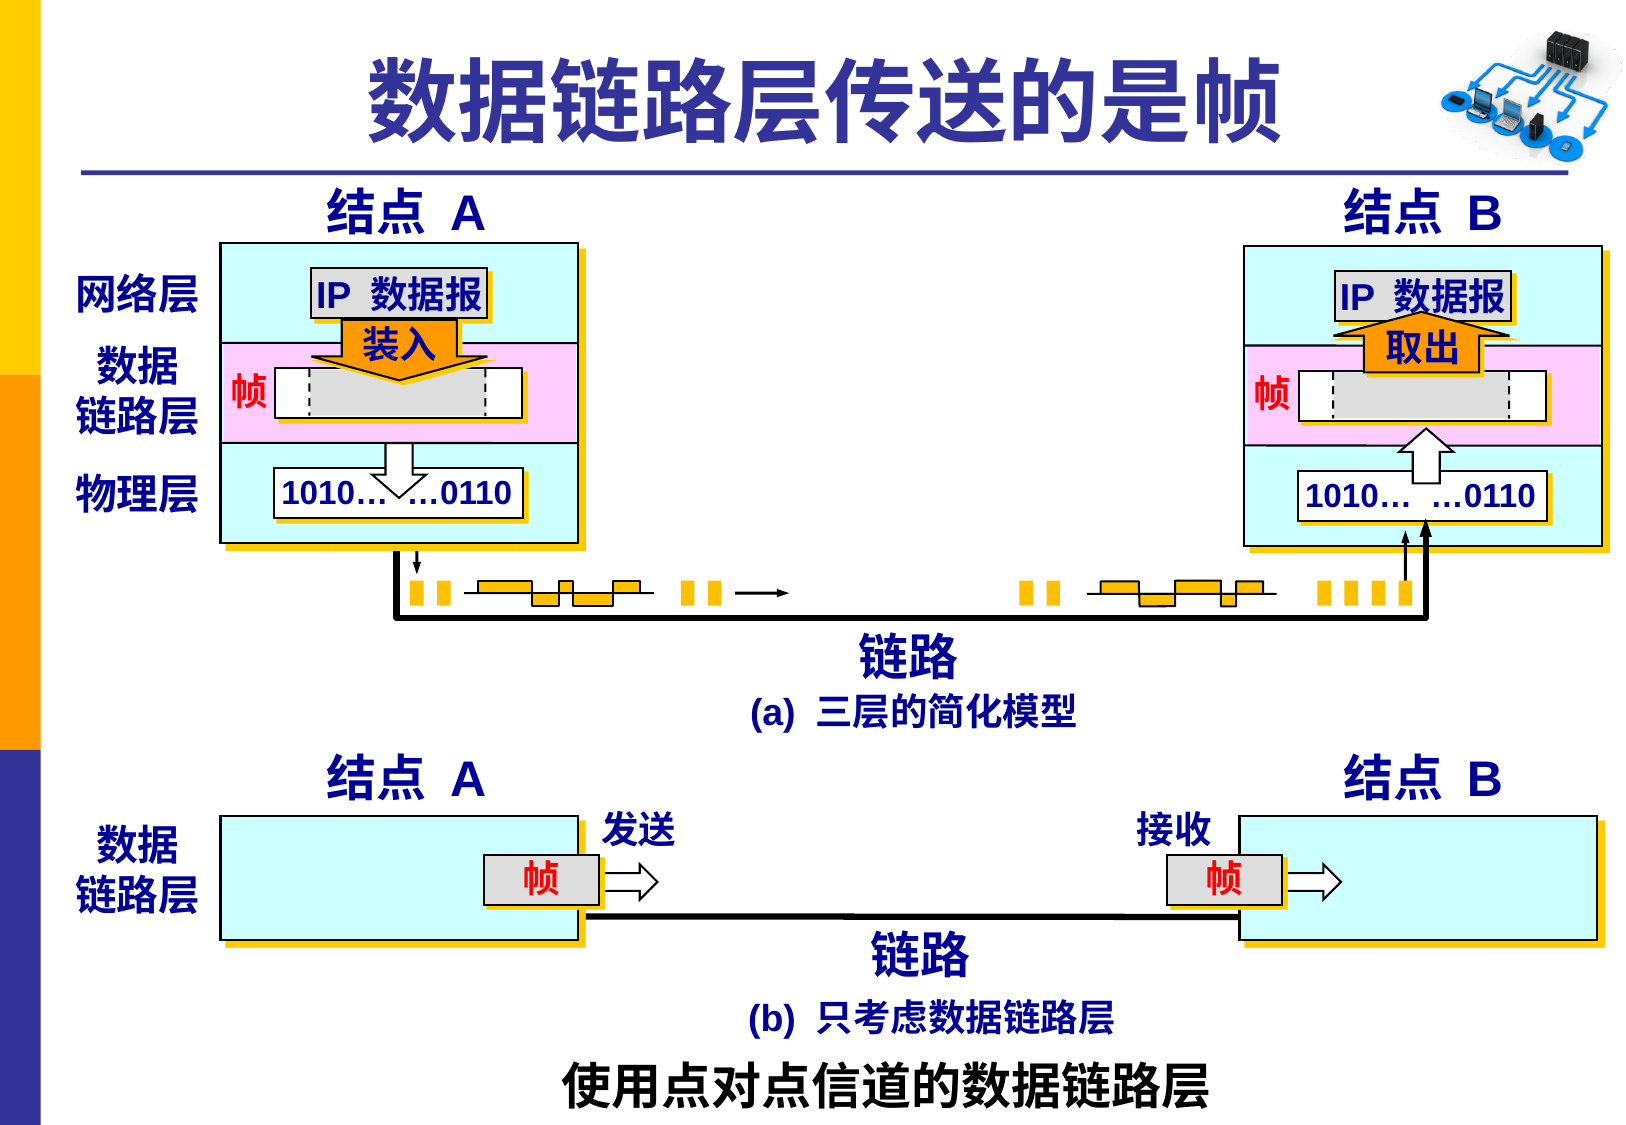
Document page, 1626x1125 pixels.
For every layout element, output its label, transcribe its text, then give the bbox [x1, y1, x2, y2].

title 数据链路层传送的是帧 [81, 30, 1569, 161]
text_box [59, 172, 1602, 741]
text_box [59, 748, 1598, 1048]
picture [1438, 30, 1624, 165]
text_box 使用点对点信道的数据链路层 [346, 1055, 1427, 1122]
